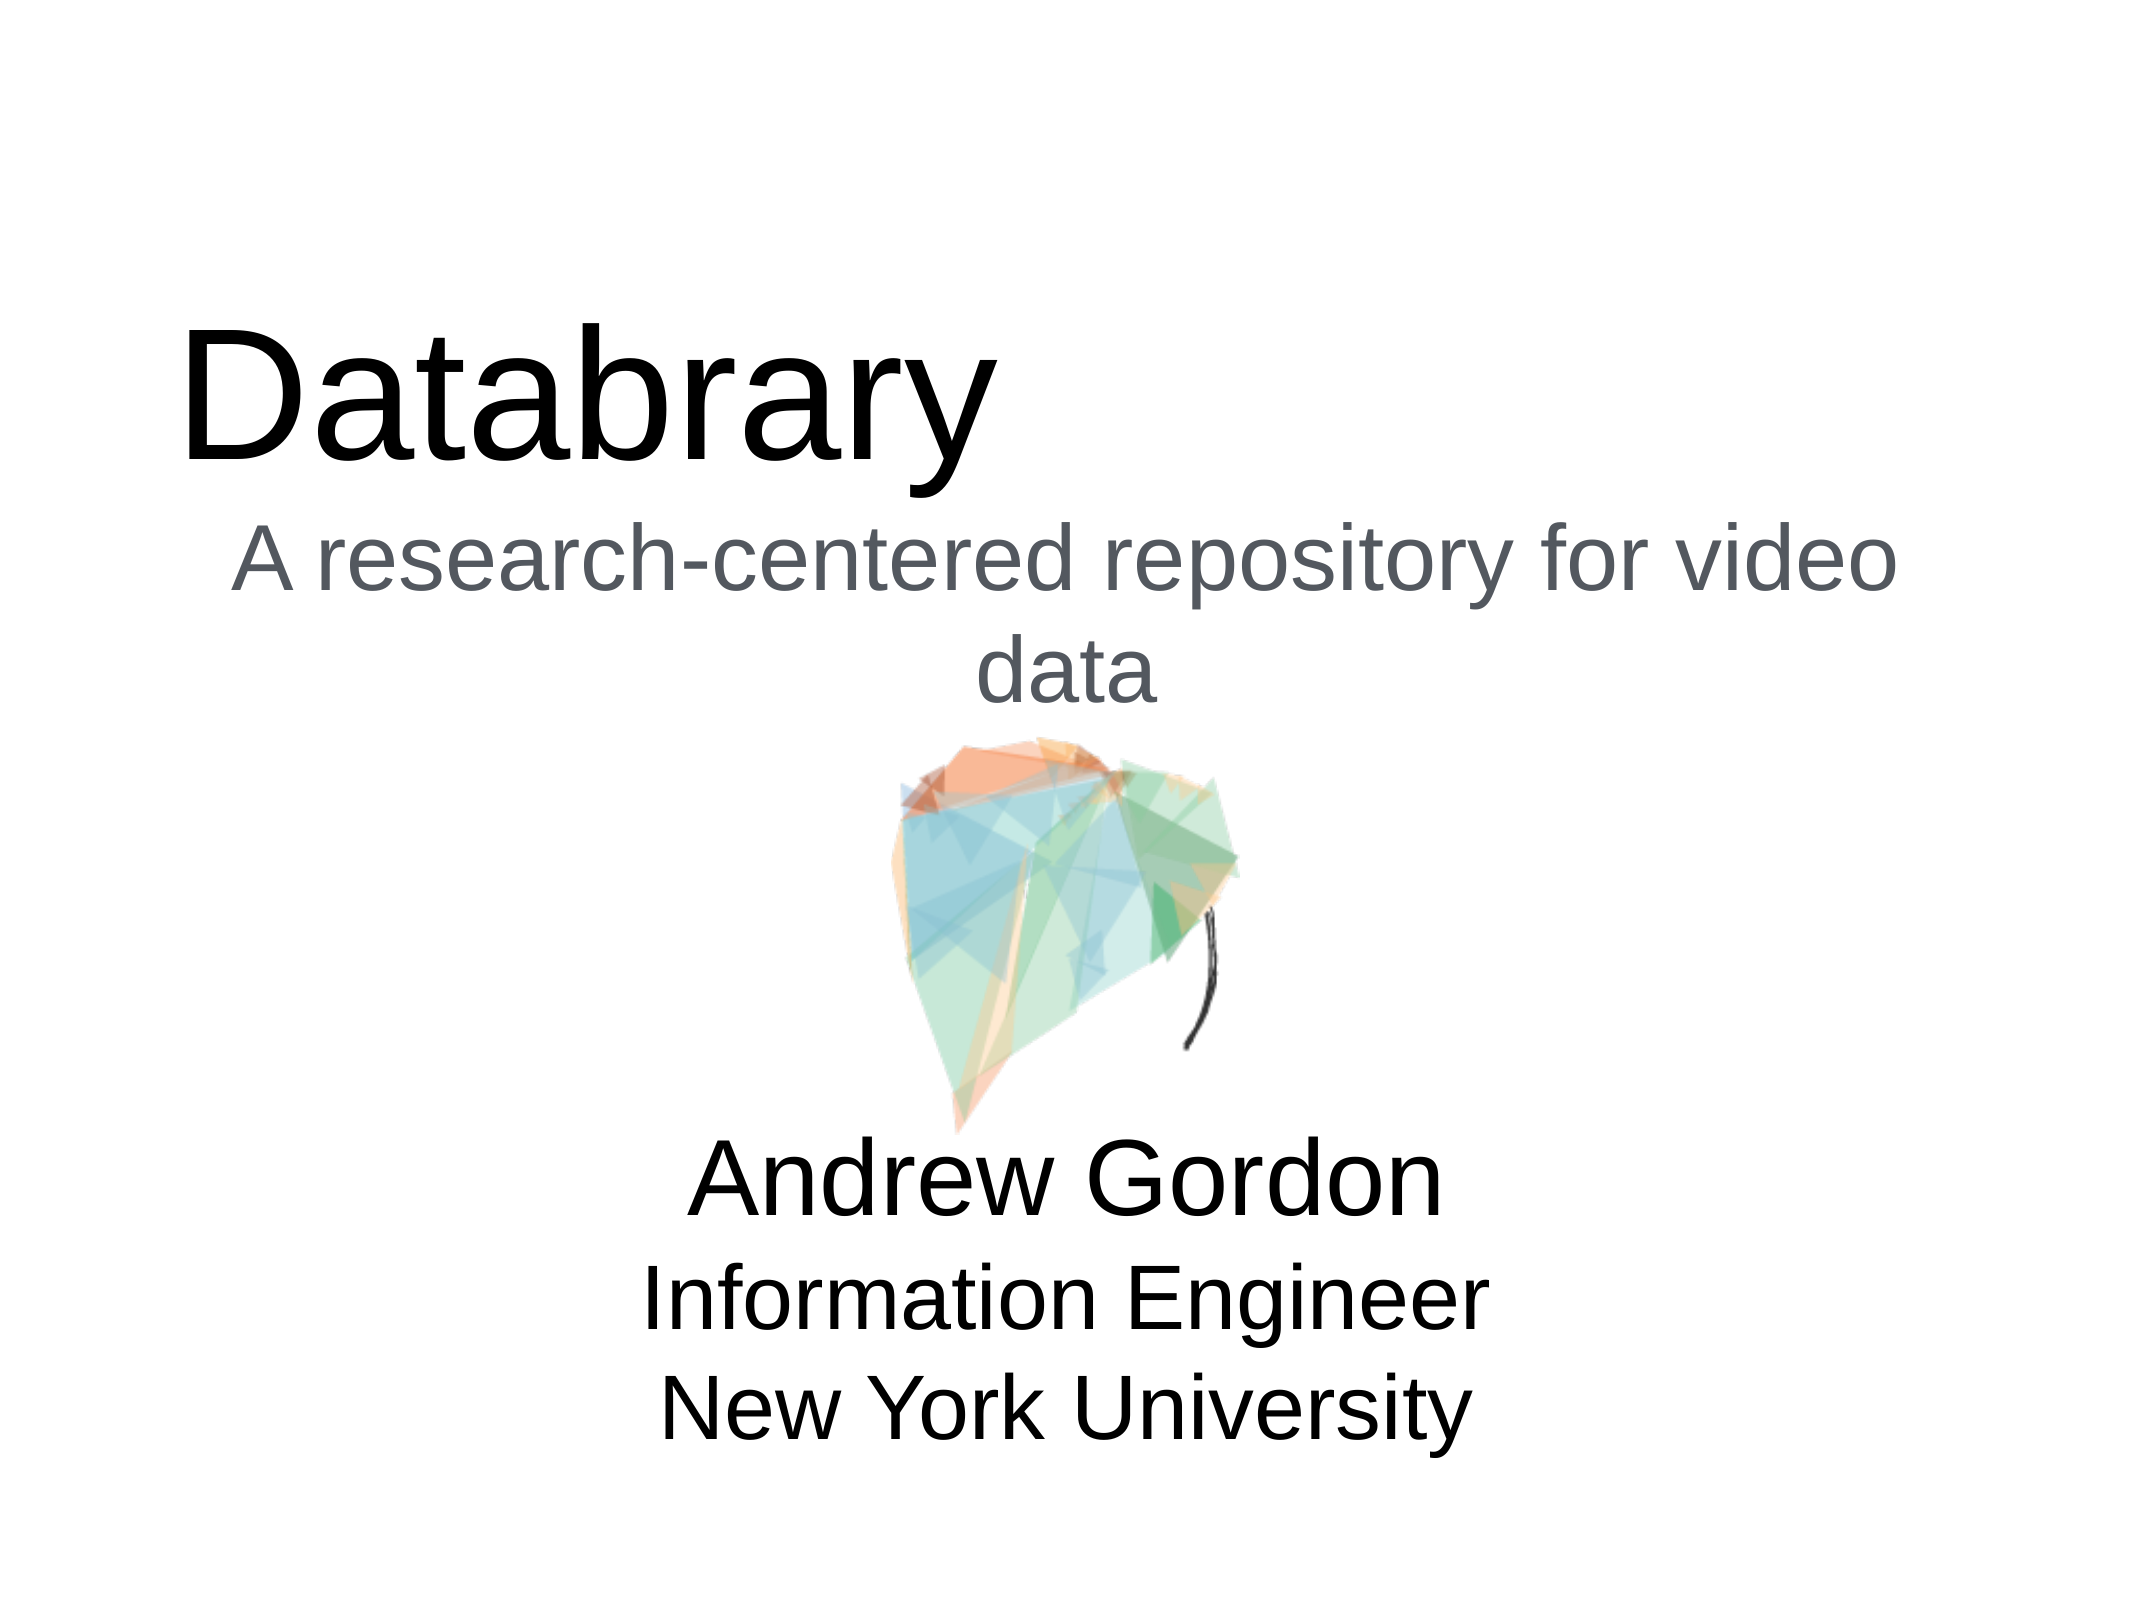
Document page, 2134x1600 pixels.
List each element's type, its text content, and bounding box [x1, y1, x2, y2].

picture [891, 736, 1240, 1135]
text_box Andrew Gordon Information Engineer New York University [160, 1092, 1973, 1528]
text_box Databrary A research-centered repository for video data [160, 92, 1973, 737]
